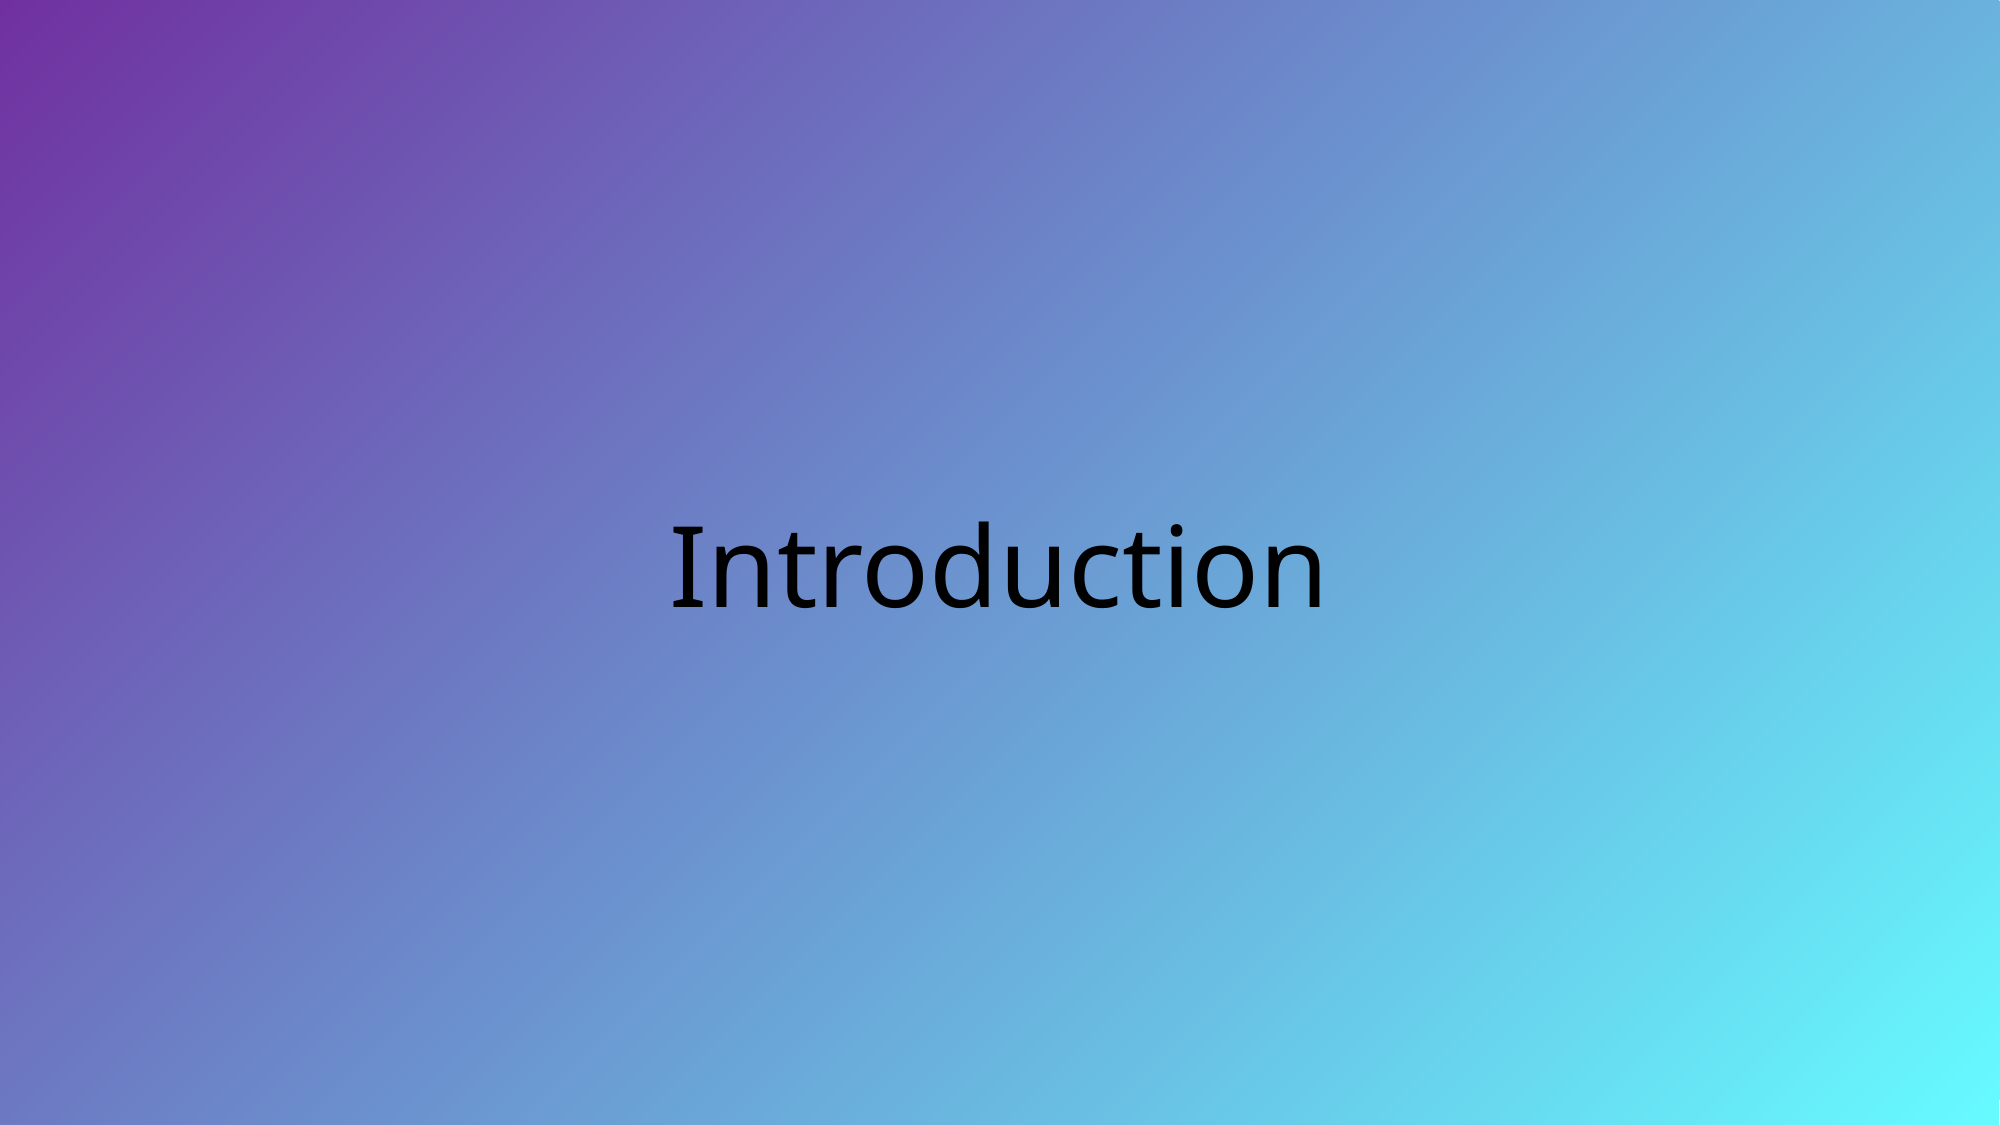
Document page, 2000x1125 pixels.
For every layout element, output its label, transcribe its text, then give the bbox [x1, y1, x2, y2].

title Introduction [0, 0, 2000, 1125]
